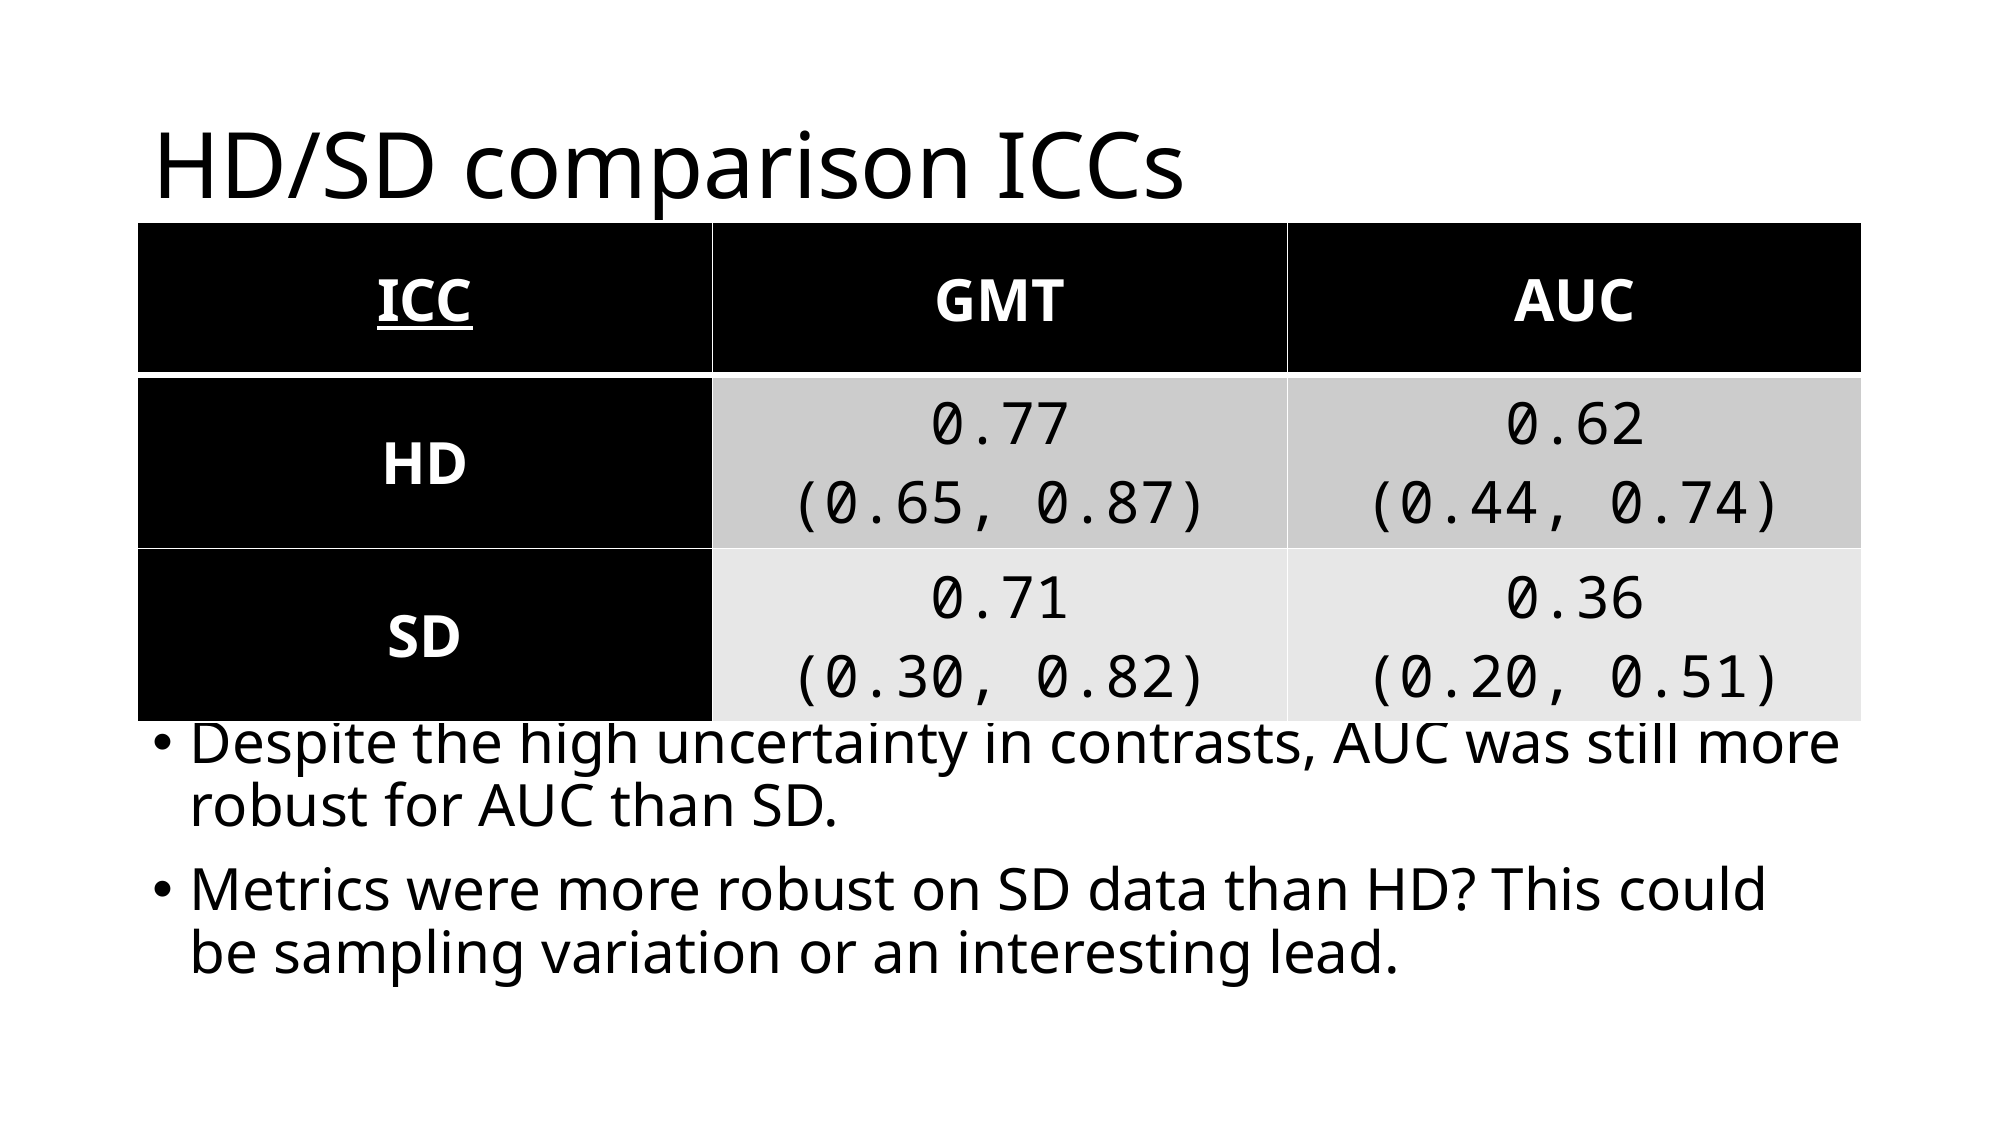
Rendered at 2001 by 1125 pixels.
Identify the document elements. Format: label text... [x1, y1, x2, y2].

title HD/SD comparison ICCs [137, 59, 1863, 221]
table_cell 0.77 (0.65, 0.87) [713, 378, 1287, 548]
table_cell 0.71 (0.30, 0.82) [713, 549, 1287, 721]
table_cell 0.36 (0.20, 0.51) [1288, 549, 1861, 721]
table_header GMT [713, 223, 1287, 372]
table_header ICC [138, 223, 712, 372]
table_cell SD [138, 549, 712, 721]
table_cell 0.62 (0.44, 0.74) [1288, 378, 1861, 548]
table_cell HD [138, 378, 712, 548]
table_header AUC [1288, 223, 1861, 372]
list Despite the high uncertainty in contrasts, AUC was still more robust for AUC than SD. Metrics were more robust on SD data than HD? This could be sampling variation or an interesting lead. [137, 723, 1863, 1001]
